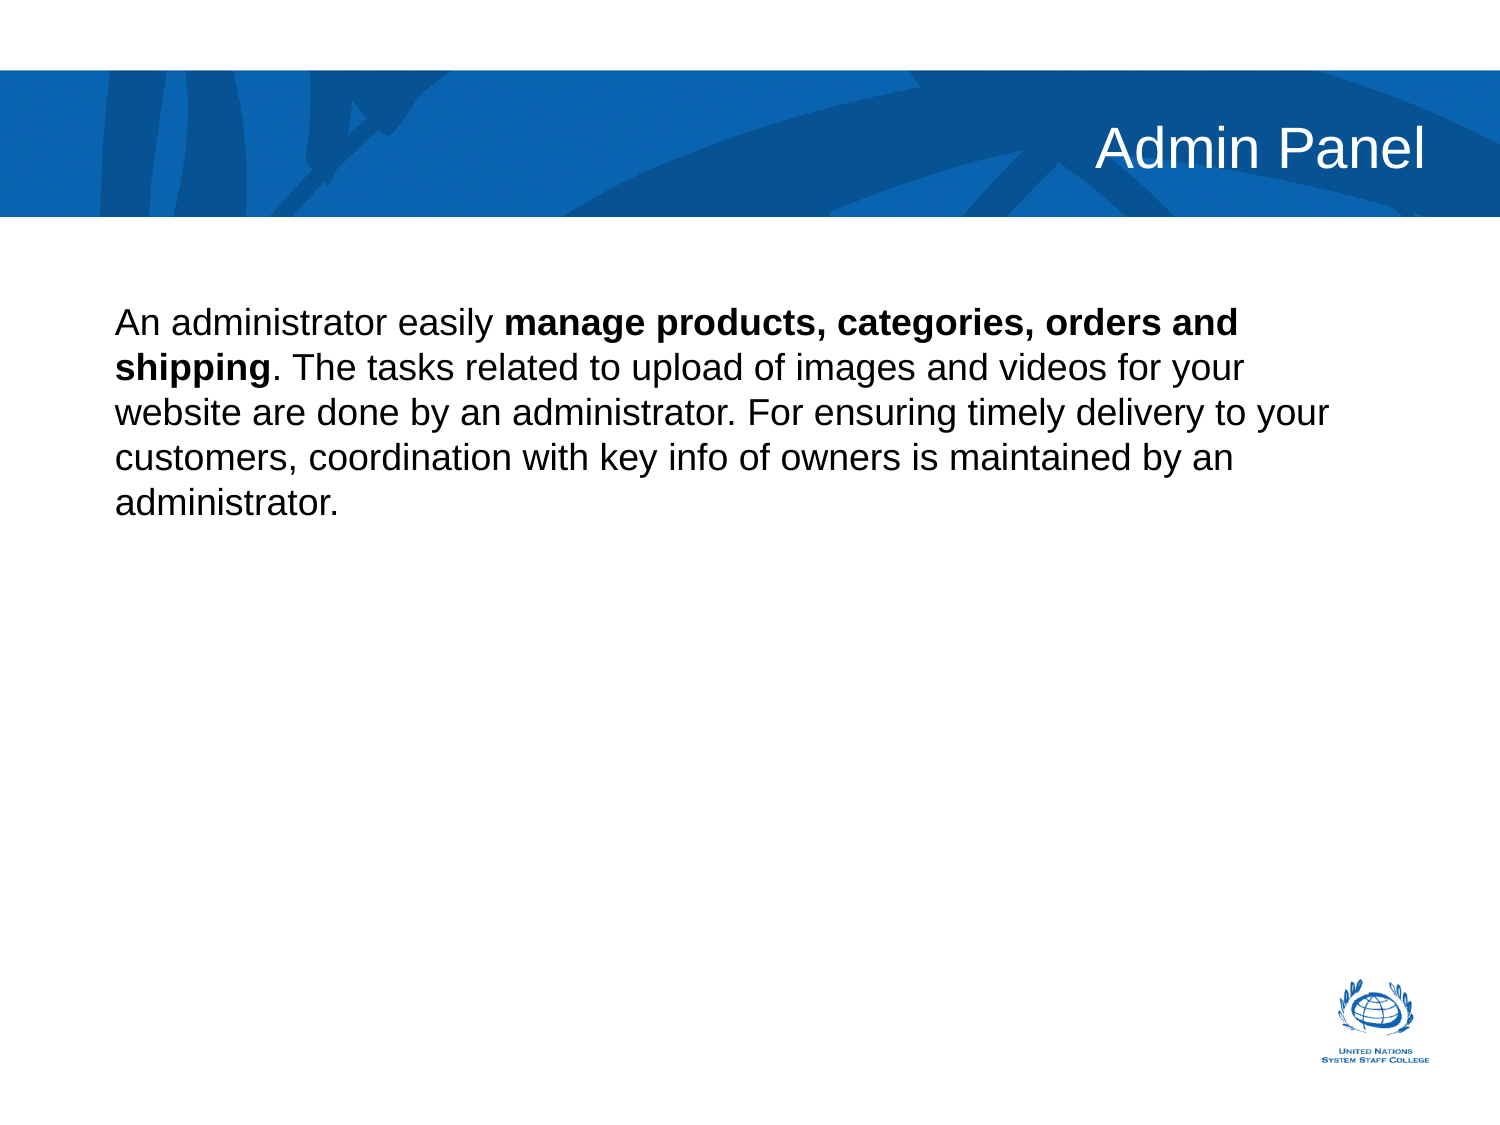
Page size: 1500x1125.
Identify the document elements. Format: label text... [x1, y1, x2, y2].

text_box Admin Panel [171, 94, 1446, 195]
picture [1322, 979, 1429, 1063]
text_box An administrator easily manage products, categories, orders and shipping. The tasks related to upload of images and videos for your website are done by an administrator. For ensuring timely delivery to your customers, coordination with key info of owners is maintained by an administrator. [100, 290, 1388, 531]
picture [0, 70, 1500, 217]
